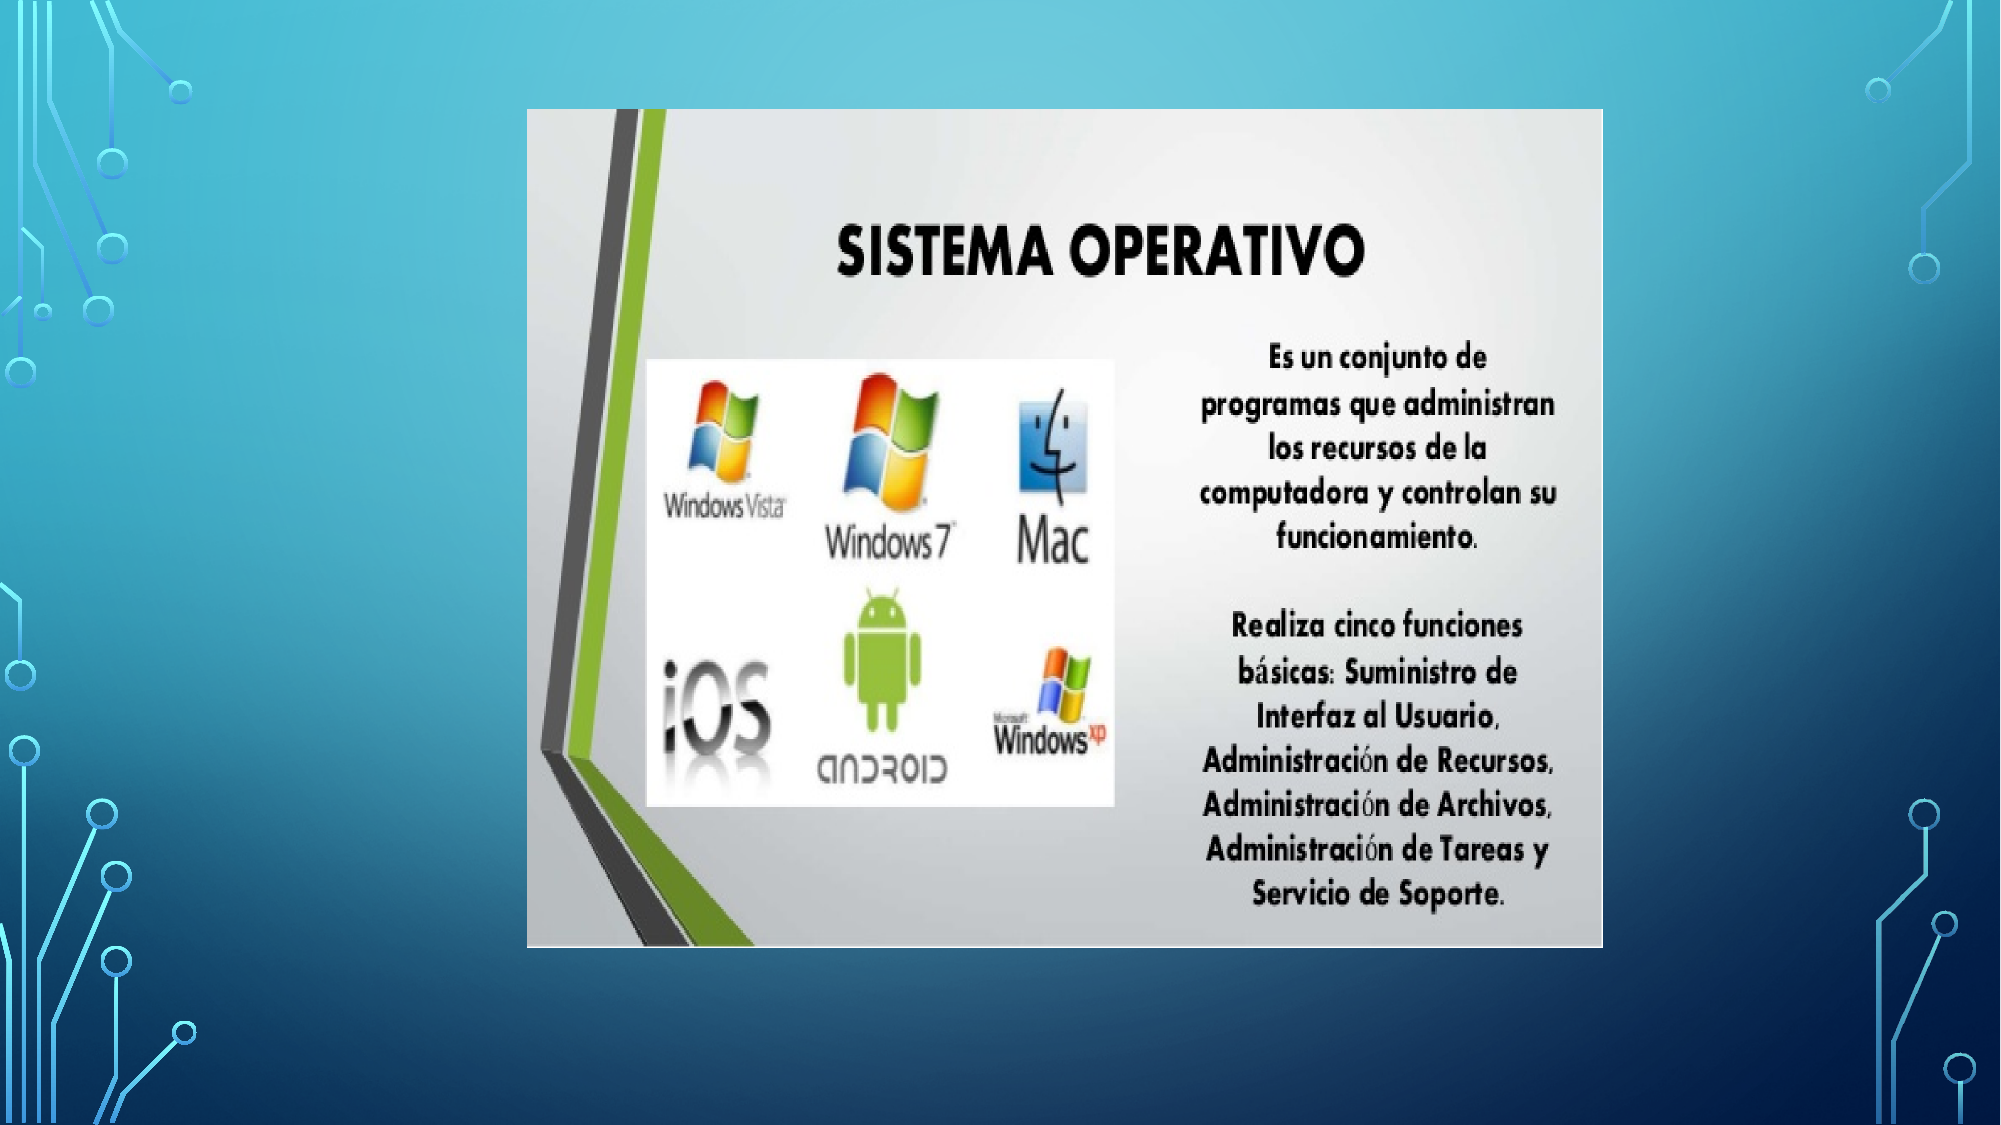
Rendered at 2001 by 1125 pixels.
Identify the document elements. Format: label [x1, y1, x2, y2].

list [526, 108, 1604, 948]
